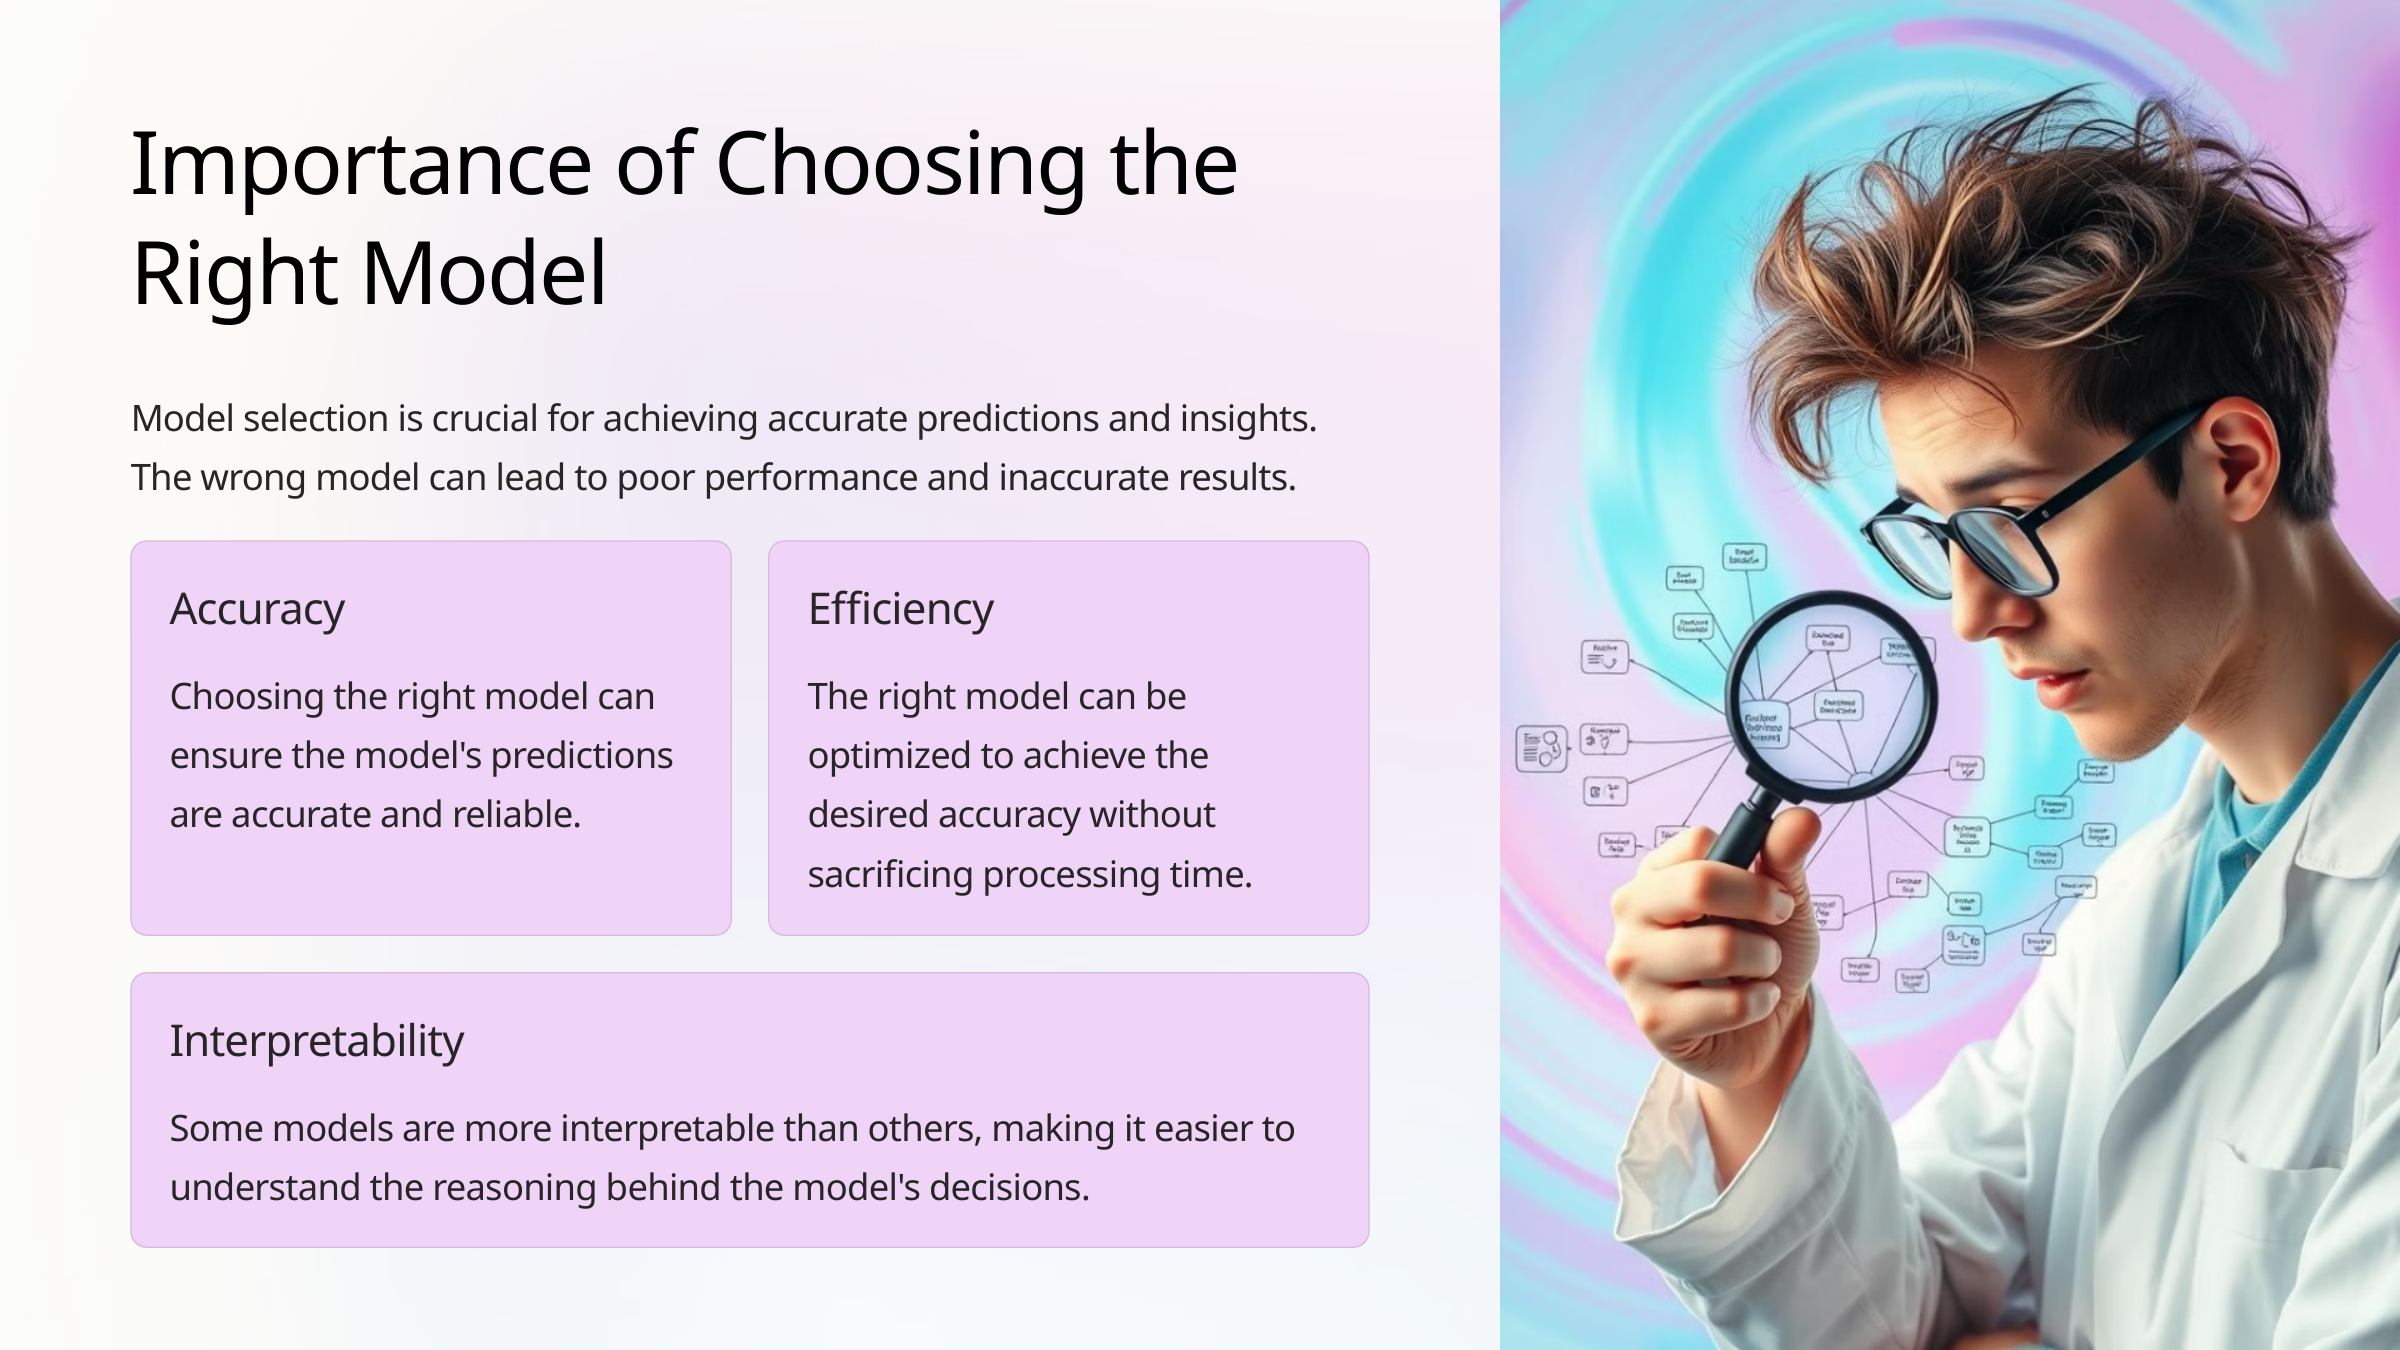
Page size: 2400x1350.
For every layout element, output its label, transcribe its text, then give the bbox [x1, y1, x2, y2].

text_box Interpretability [169, 1011, 610, 1067]
text_box Importance of Choosing the Right Model [130, 102, 1369, 323]
text_box [768, 541, 1370, 936]
text_box Model selection is crucial for achieving accurate predictions and insights. The wrong model can lead to poor performance and inaccurate results. [130, 379, 1369, 499]
text_box Accuracy [169, 579, 610, 635]
text_box [130, 541, 732, 936]
text_box Some models are more interpretable than others, making it easier to understand the reasoning behind the model's decisions. [169, 1088, 1331, 1209]
text_box Efficiency [807, 579, 1248, 635]
text_box [130, 972, 1369, 1248]
text_box The right model can be optimized to achieve the desired accuracy without sacrificing processing time. [807, 657, 1331, 897]
picture [1499, 0, 2400, 1350]
text_box Choosing the right model can ensure the model's predictions are accurate and reliable. [169, 657, 693, 837]
